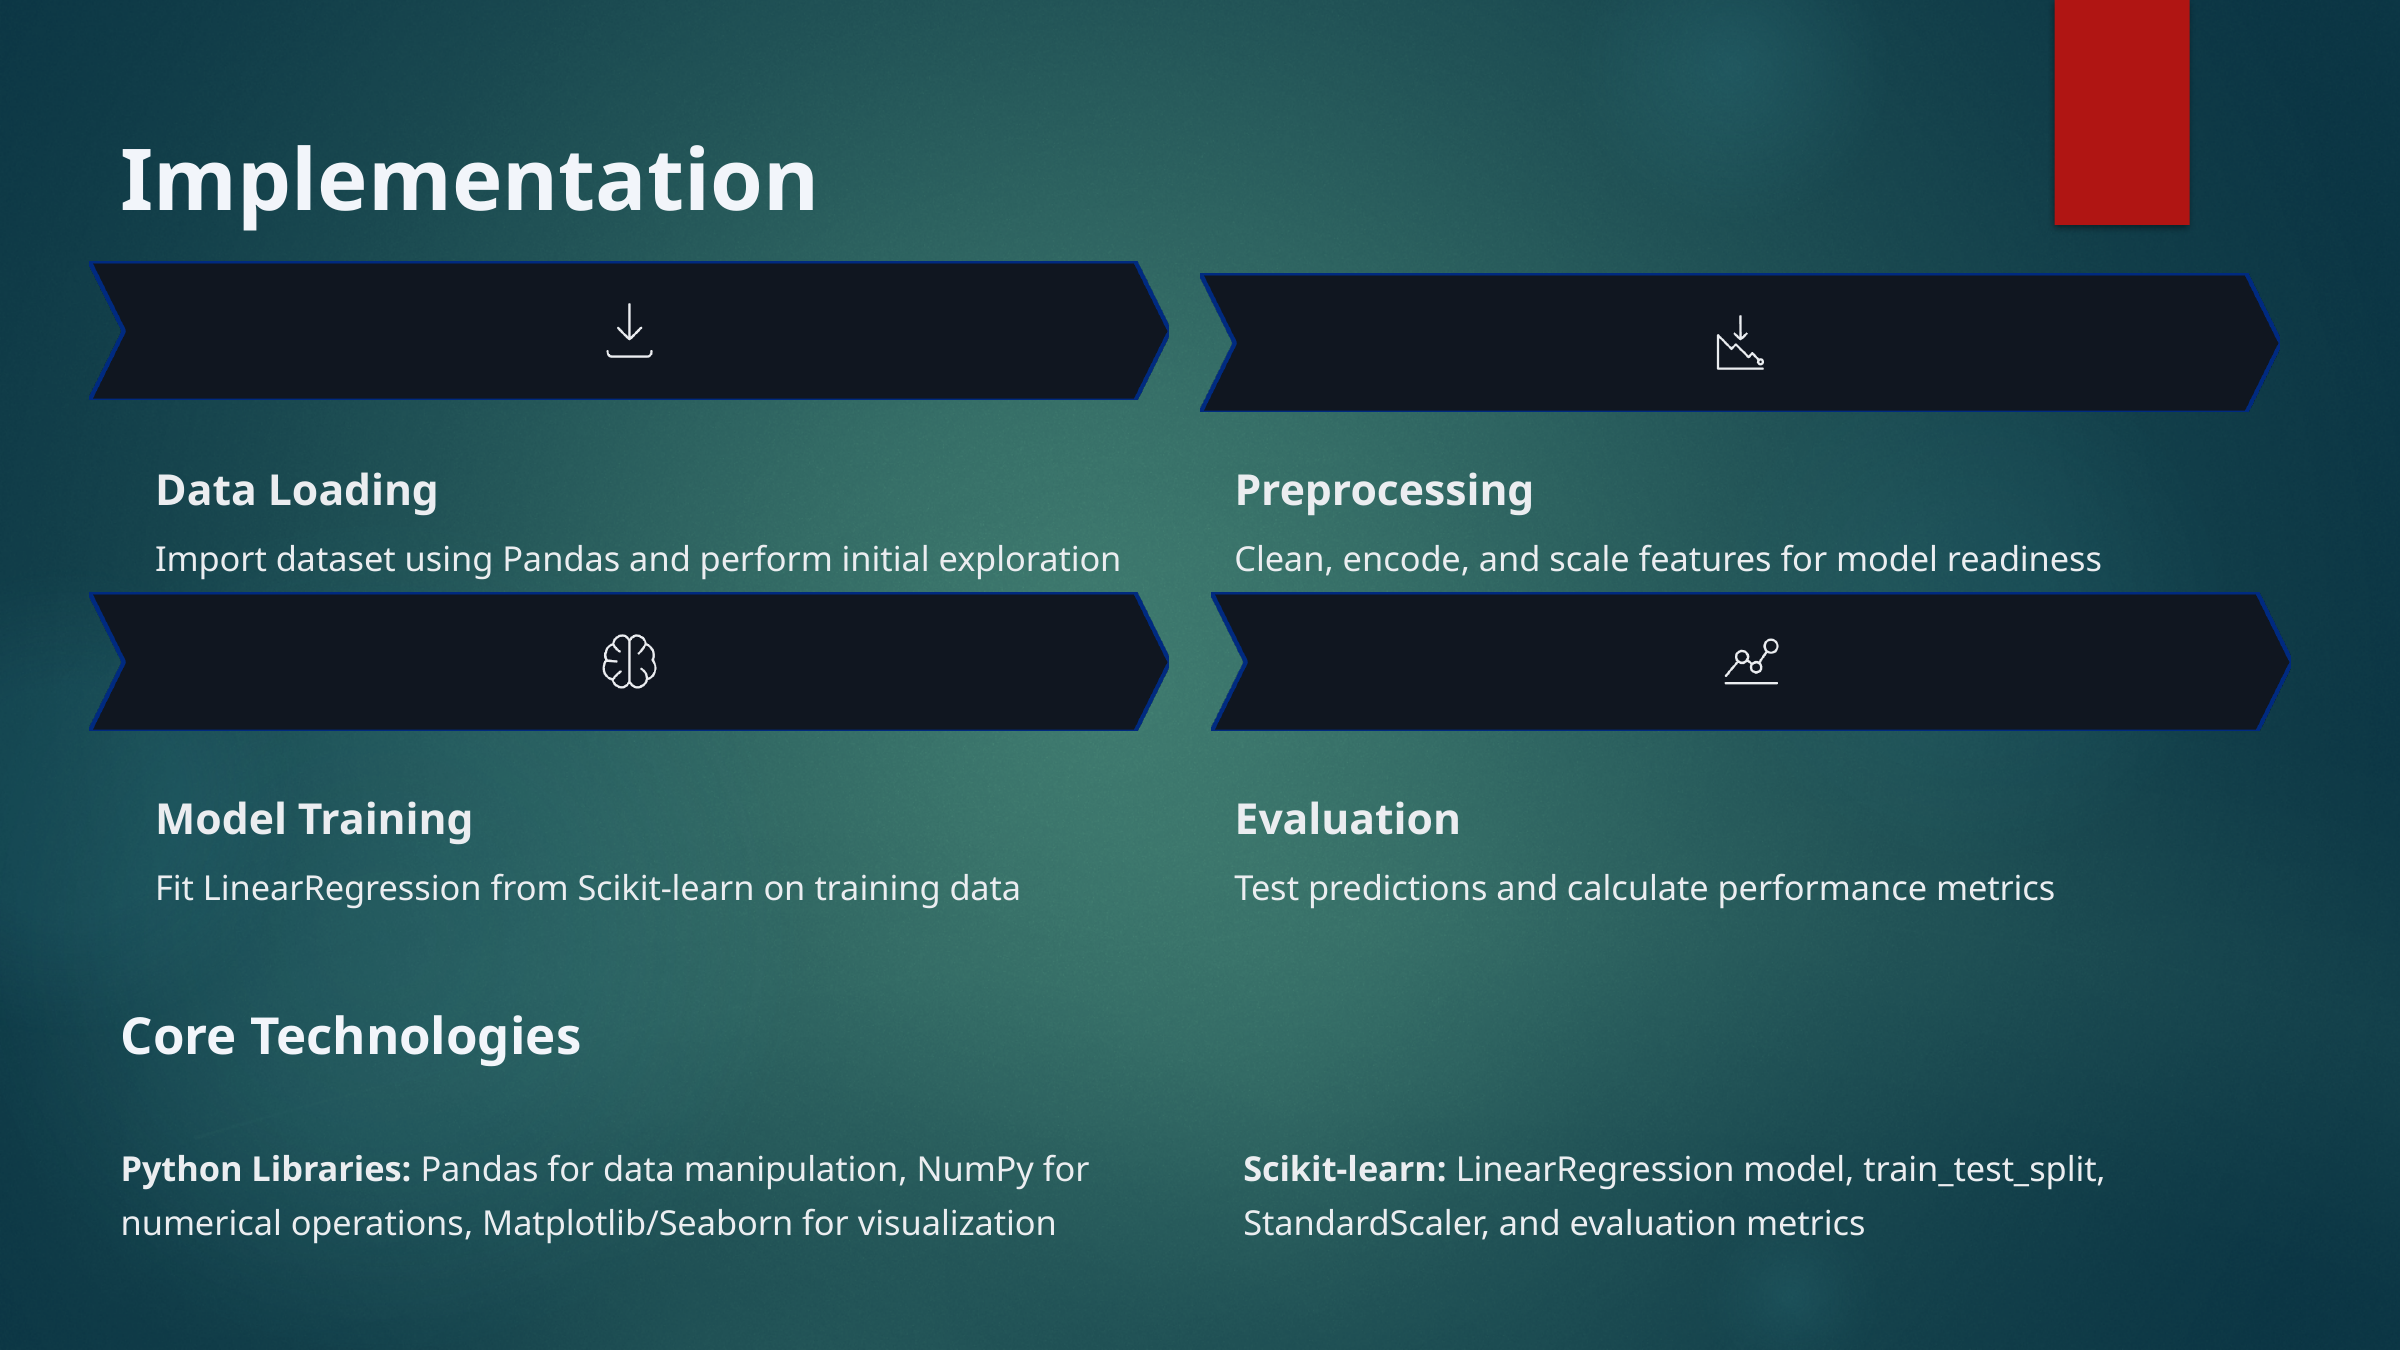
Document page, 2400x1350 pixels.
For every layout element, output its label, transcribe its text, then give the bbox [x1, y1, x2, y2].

text_box Data Loading [155, 448, 587, 505]
text_box Clean, encode, and scale features for model readiness [1234, 525, 2245, 570]
text_box Import dataset using Pandas and perform initial exploration [155, 525, 1166, 570]
picture [0, 0, 2400, 1350]
text_box Evaluation [1234, 776, 1666, 833]
text_box Core Technologies [120, 984, 639, 1052]
text_box Implementation Workflow [120, 94, 1214, 207]
text_box Model Training [155, 776, 587, 833]
text_box Preprocessing [1234, 448, 1666, 505]
text_box Python Libraries: Pandas for data manipulation, NumPy for numerical operations, Matplotlib/Seaborn for visualization [120, 1134, 1158, 1225]
text_box Scikit-learn: LinearRegression model, train_test_split, StandardScaler, and evaluation metrics [1243, 1134, 2281, 1225]
text_box Test predictions and calculate performance metrics [1234, 853, 2245, 899]
text_box Fit LinearRegression from Scikit-learn on training data [155, 853, 1166, 899]
